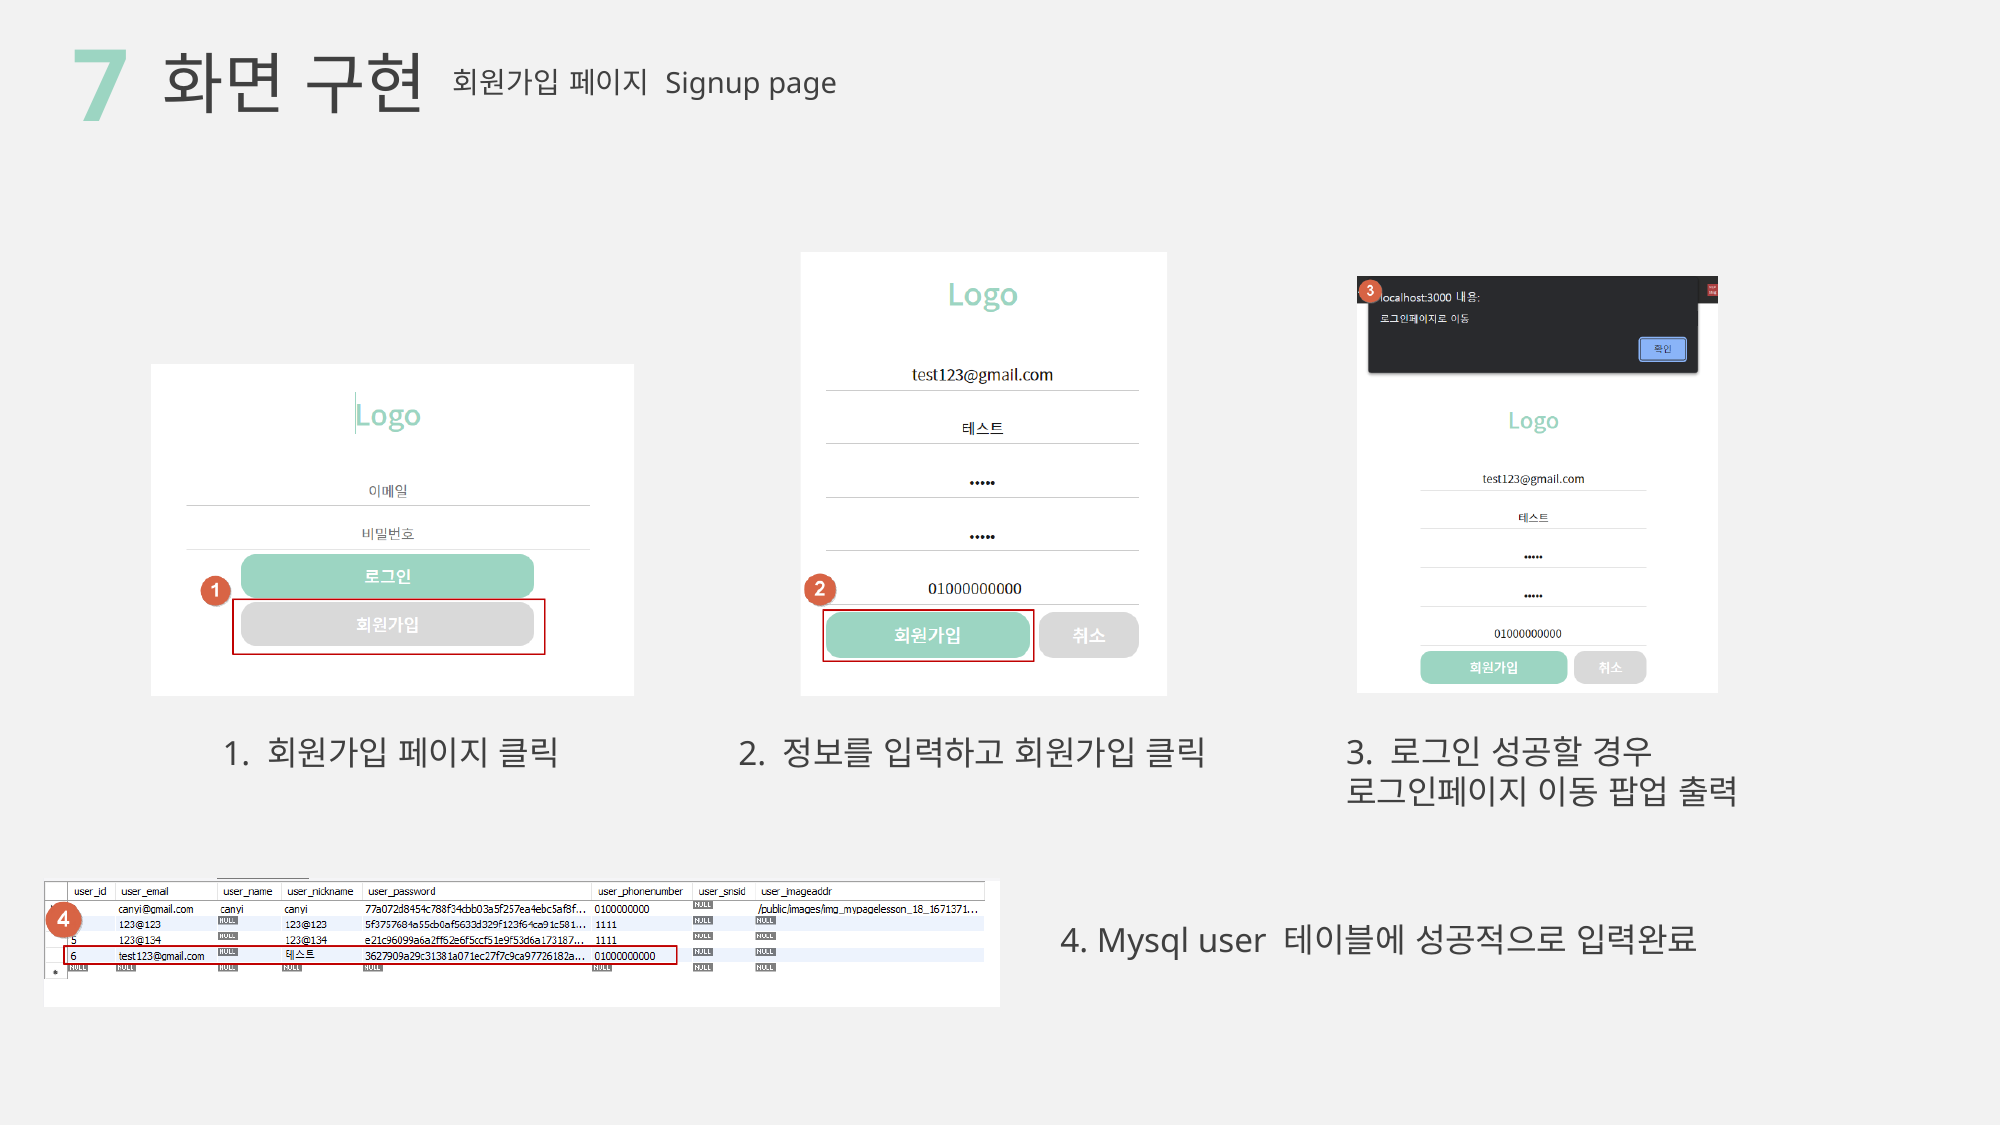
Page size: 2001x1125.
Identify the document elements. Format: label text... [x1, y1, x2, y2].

picture [43, 878, 1000, 1007]
text_box 4. Mysql user 테이블에 성공적으로 입력완료 [1045, 912, 1723, 967]
text_box 회원가입 페이지 Signup page [438, 56, 853, 107]
text_box 7 [58, 14, 146, 150]
picture [1357, 276, 1718, 693]
text_box 1. 회원가입 페이지 클릭 [207, 724, 575, 779]
picture [151, 364, 635, 696]
text_box 3. 로그인 성공할 경우 로그인페이지 이동 팝업 출력 [1331, 724, 1794, 819]
picture [800, 252, 1168, 696]
text_box 화면 구현 [147, 34, 443, 129]
text_box 2. 정보를 입력하고 회원가입 클릭 [723, 724, 1222, 779]
